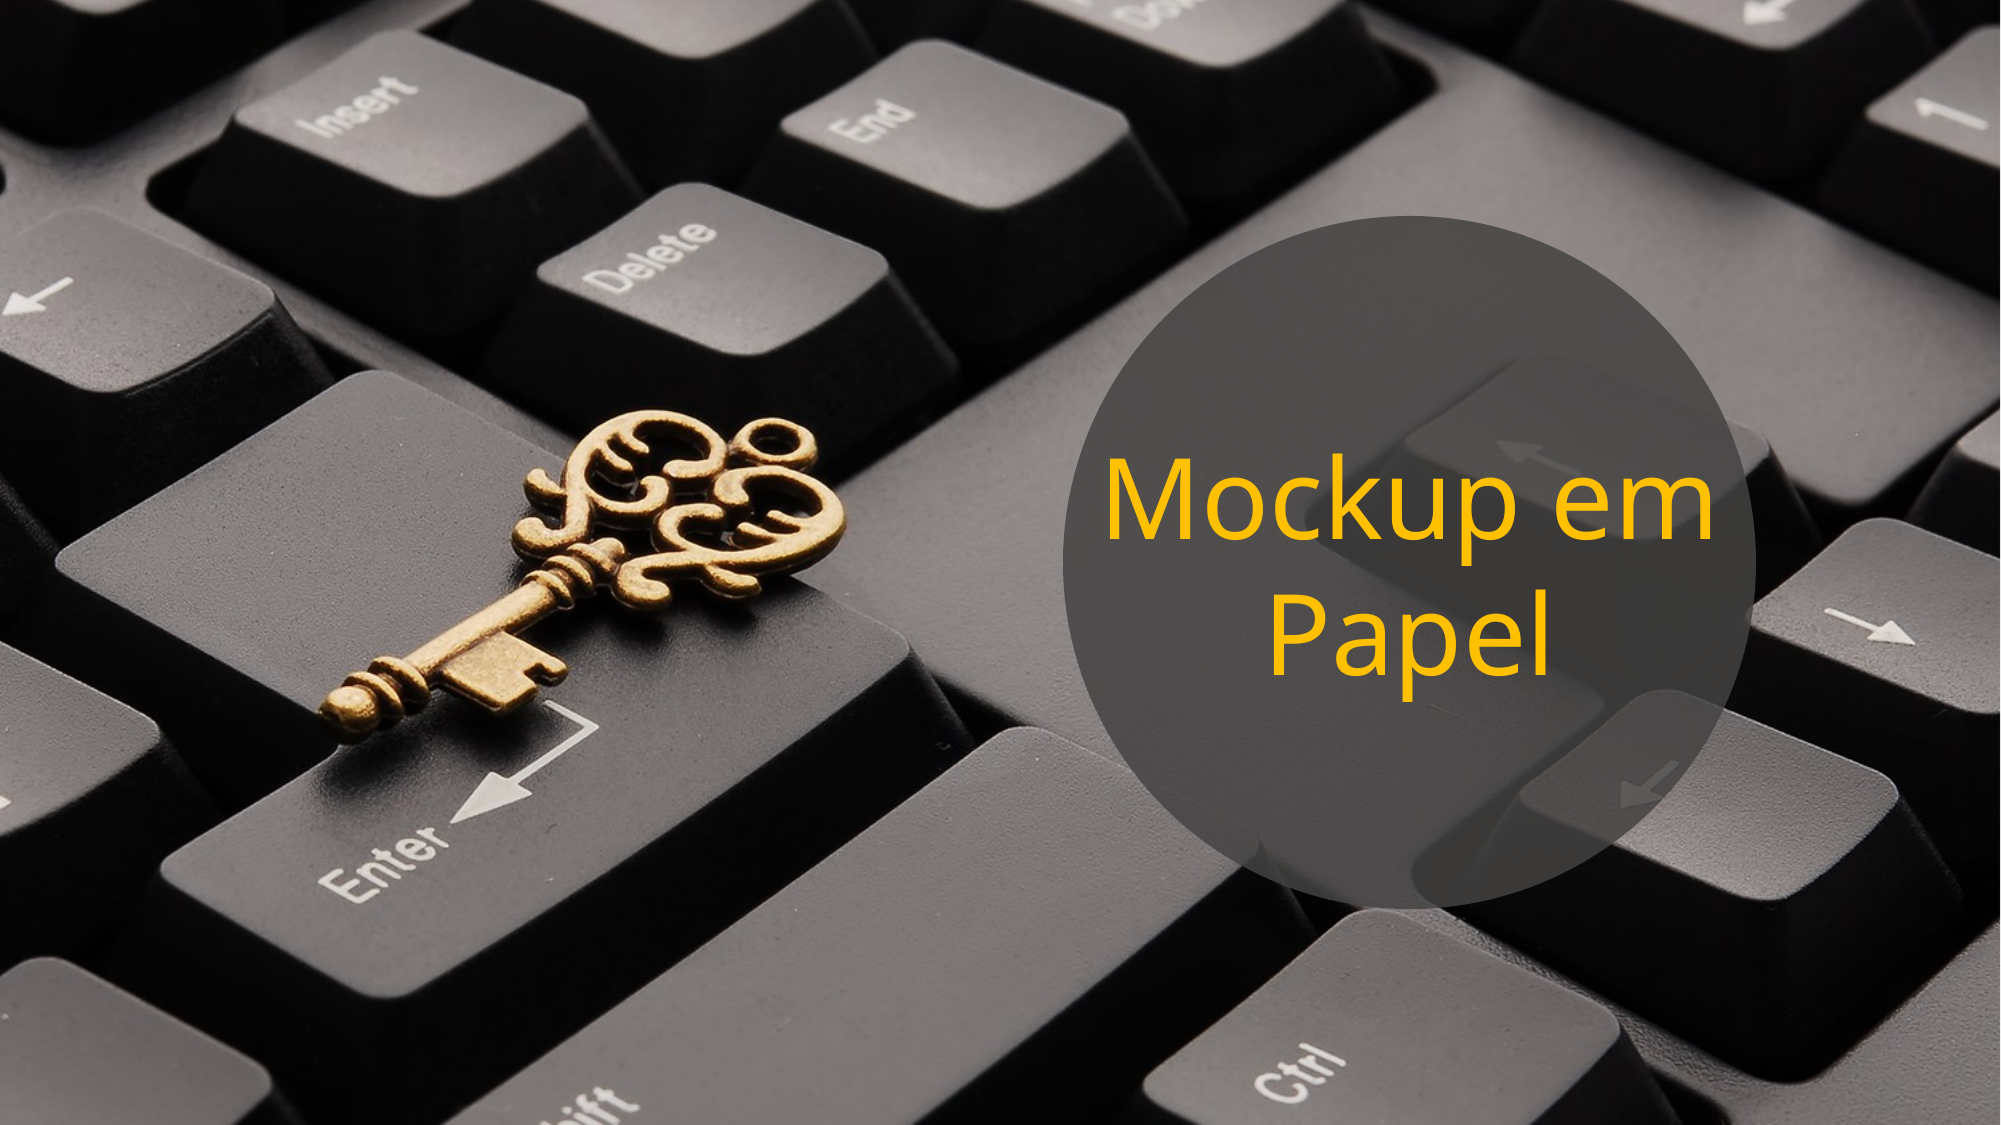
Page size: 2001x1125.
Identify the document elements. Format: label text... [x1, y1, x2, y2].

picture [0, 0, 2001, 1125]
list Mockup em Papel [1062, 452, 1756, 673]
